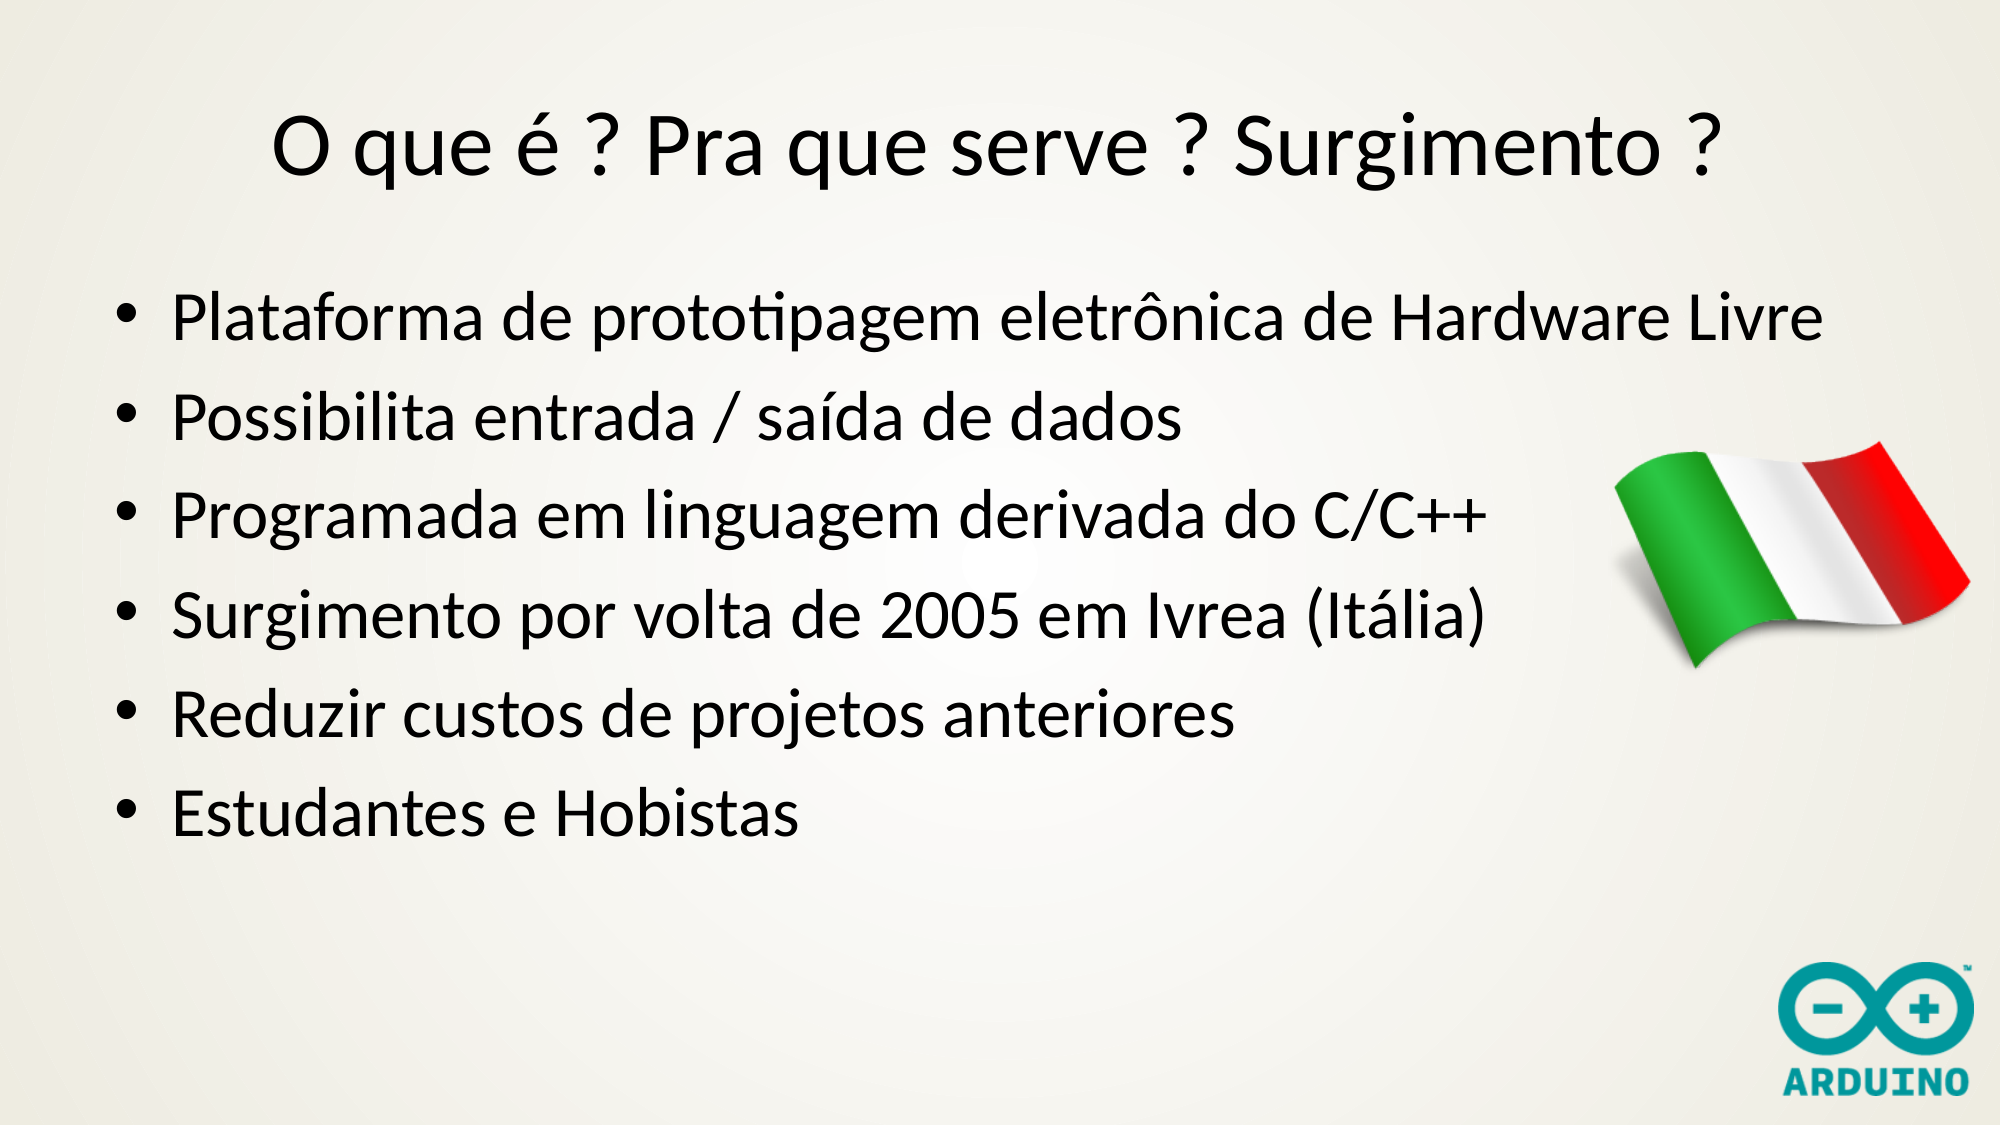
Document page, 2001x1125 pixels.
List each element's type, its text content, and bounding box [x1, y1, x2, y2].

picture [1777, 961, 1974, 1096]
list Plataforma de prototipagem eletrônica de Hardware Livre Possibilita entrada / saída de dados Programada em linguagem derivada do C/C++ Surgimento por volta de 2005 em Ivrea (Itália) Reduzir custos de projetos anteriores Estudantes e Hobistas [99, 262, 1900, 1005]
picture [1608, 352, 1974, 718]
title O que é ? Pra que serve ? Surgimento ? [99, 45, 1900, 233]
